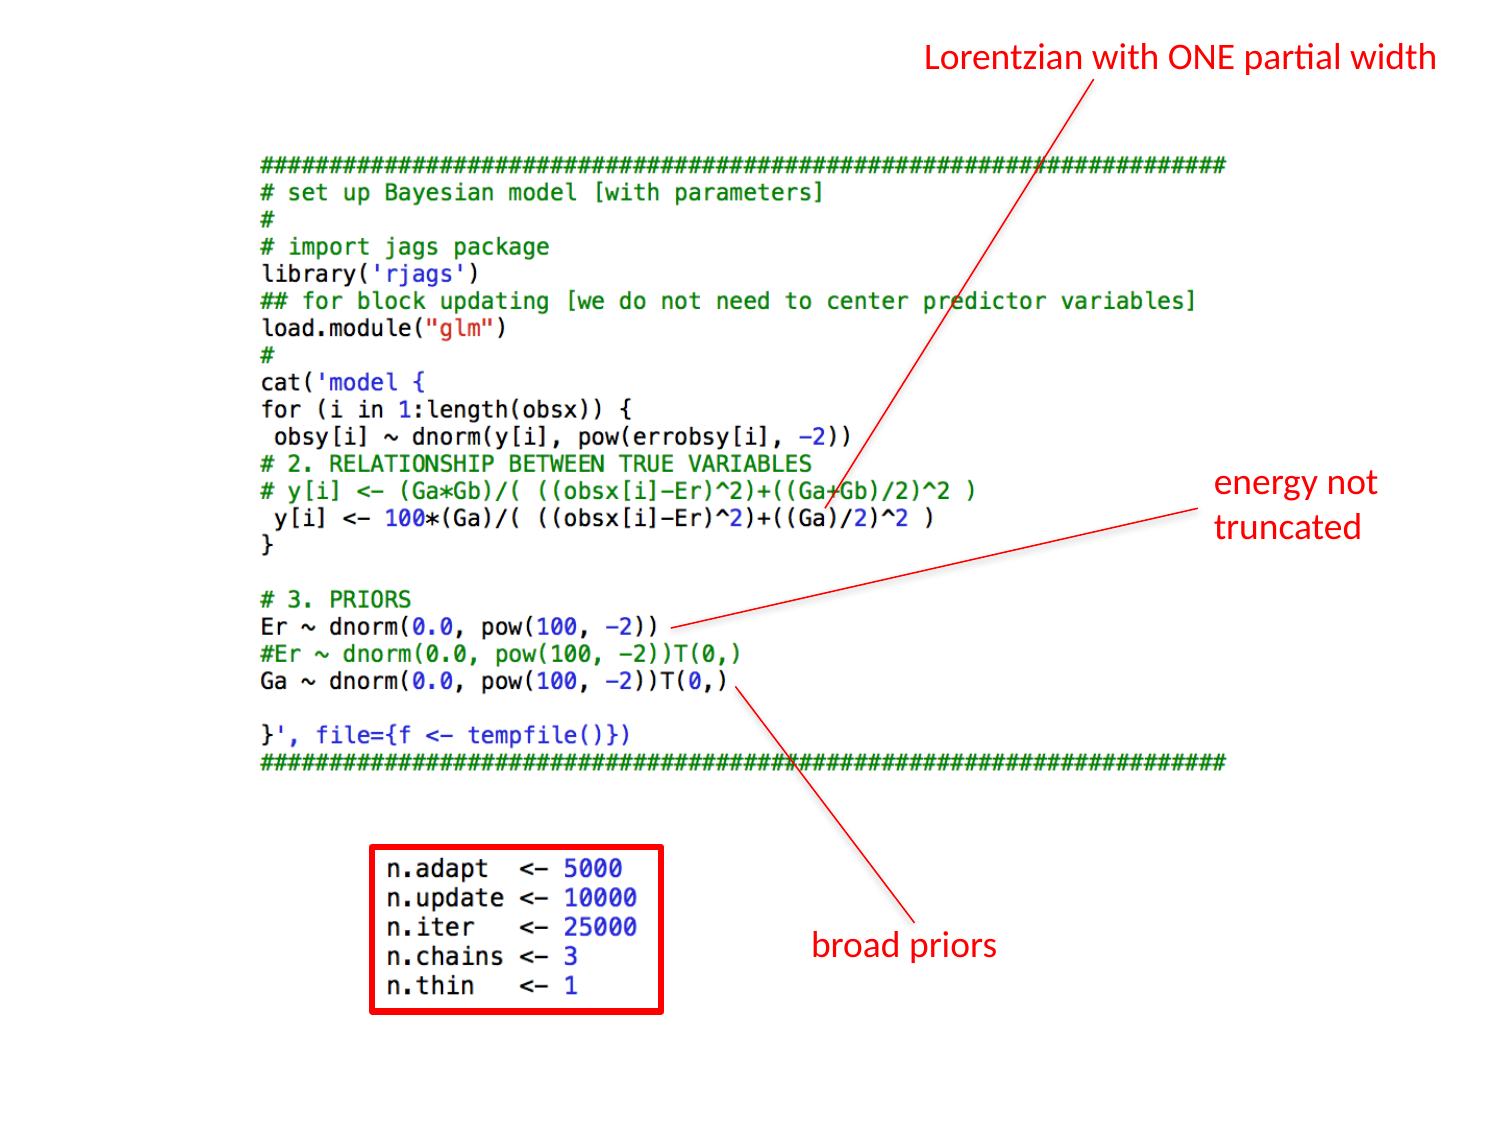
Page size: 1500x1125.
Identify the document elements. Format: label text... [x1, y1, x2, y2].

picture [374, 849, 659, 1009]
text_box broad priors [796, 912, 1013, 972]
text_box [735, 686, 915, 924]
text_box Lorentzian with ONE partial width [909, 24, 1453, 85]
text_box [824, 78, 1094, 506]
picture [253, 143, 1244, 776]
text_box energy not truncated [1249, 449, 1394, 555]
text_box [670, 508, 1199, 629]
